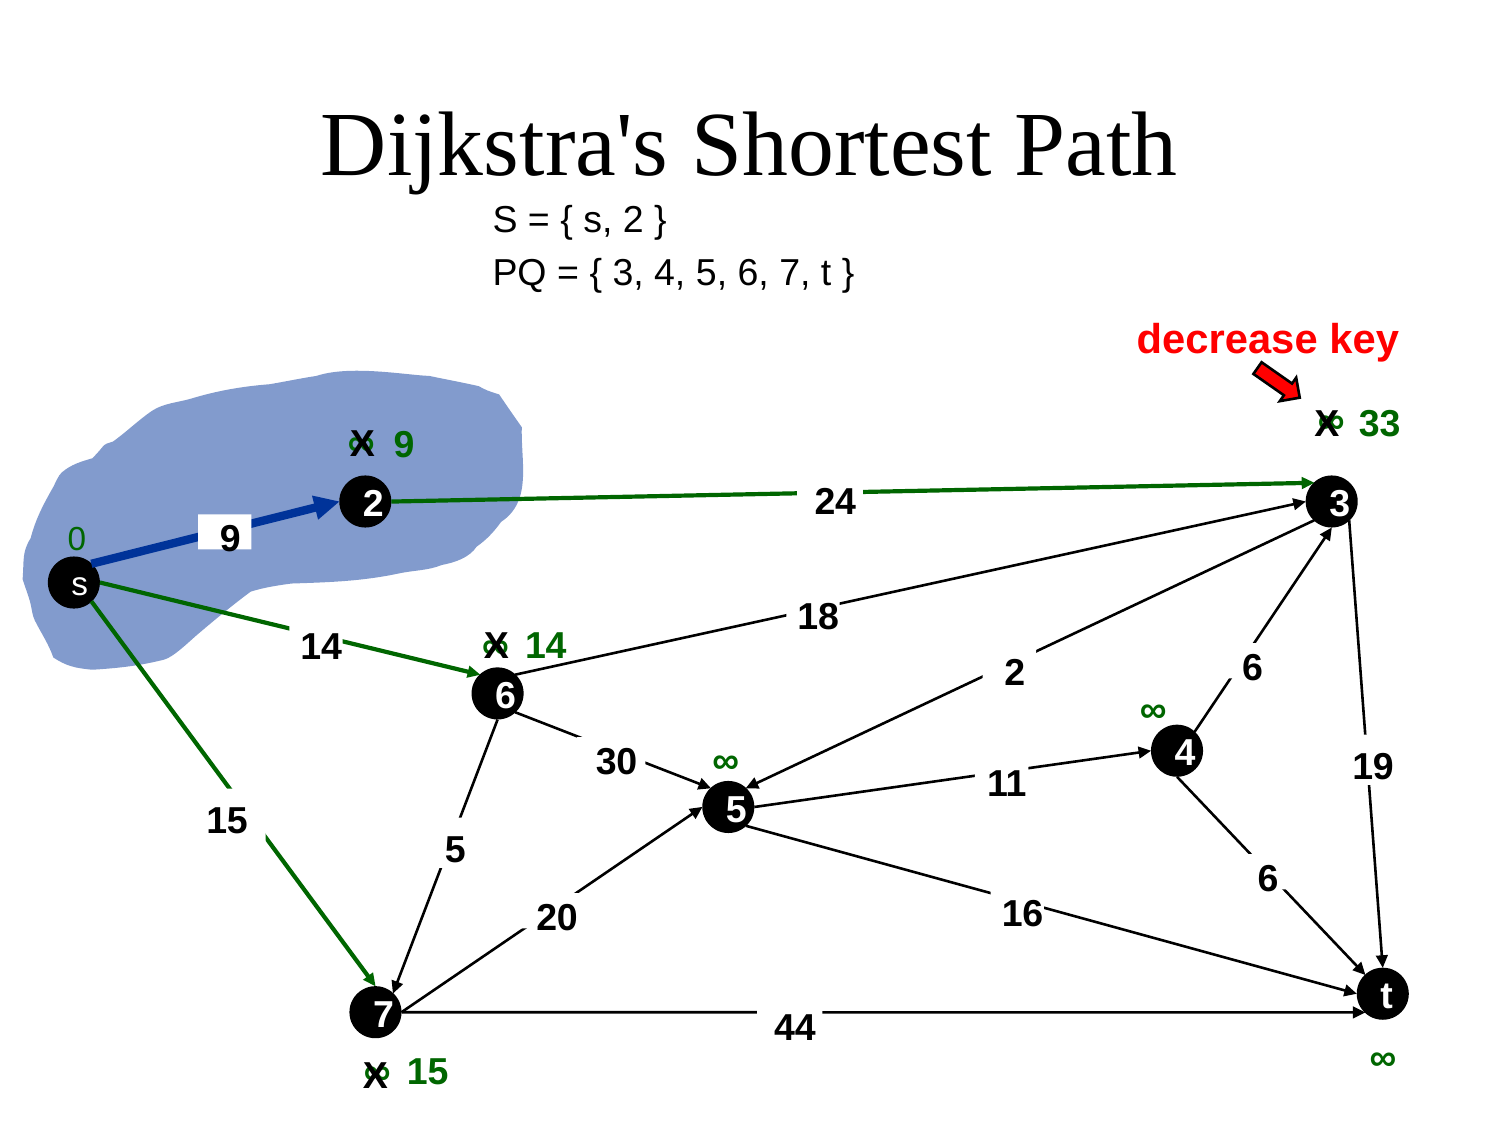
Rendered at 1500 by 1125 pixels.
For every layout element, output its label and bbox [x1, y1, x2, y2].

text_box [22, 370, 1408, 1039]
text_box [328, 1039, 467, 1107]
text_box [462, 187, 1016, 318]
text_box [1333, 1025, 1422, 1094]
text_box [1121, 303, 1428, 456]
title [112, 99, 1388, 288]
